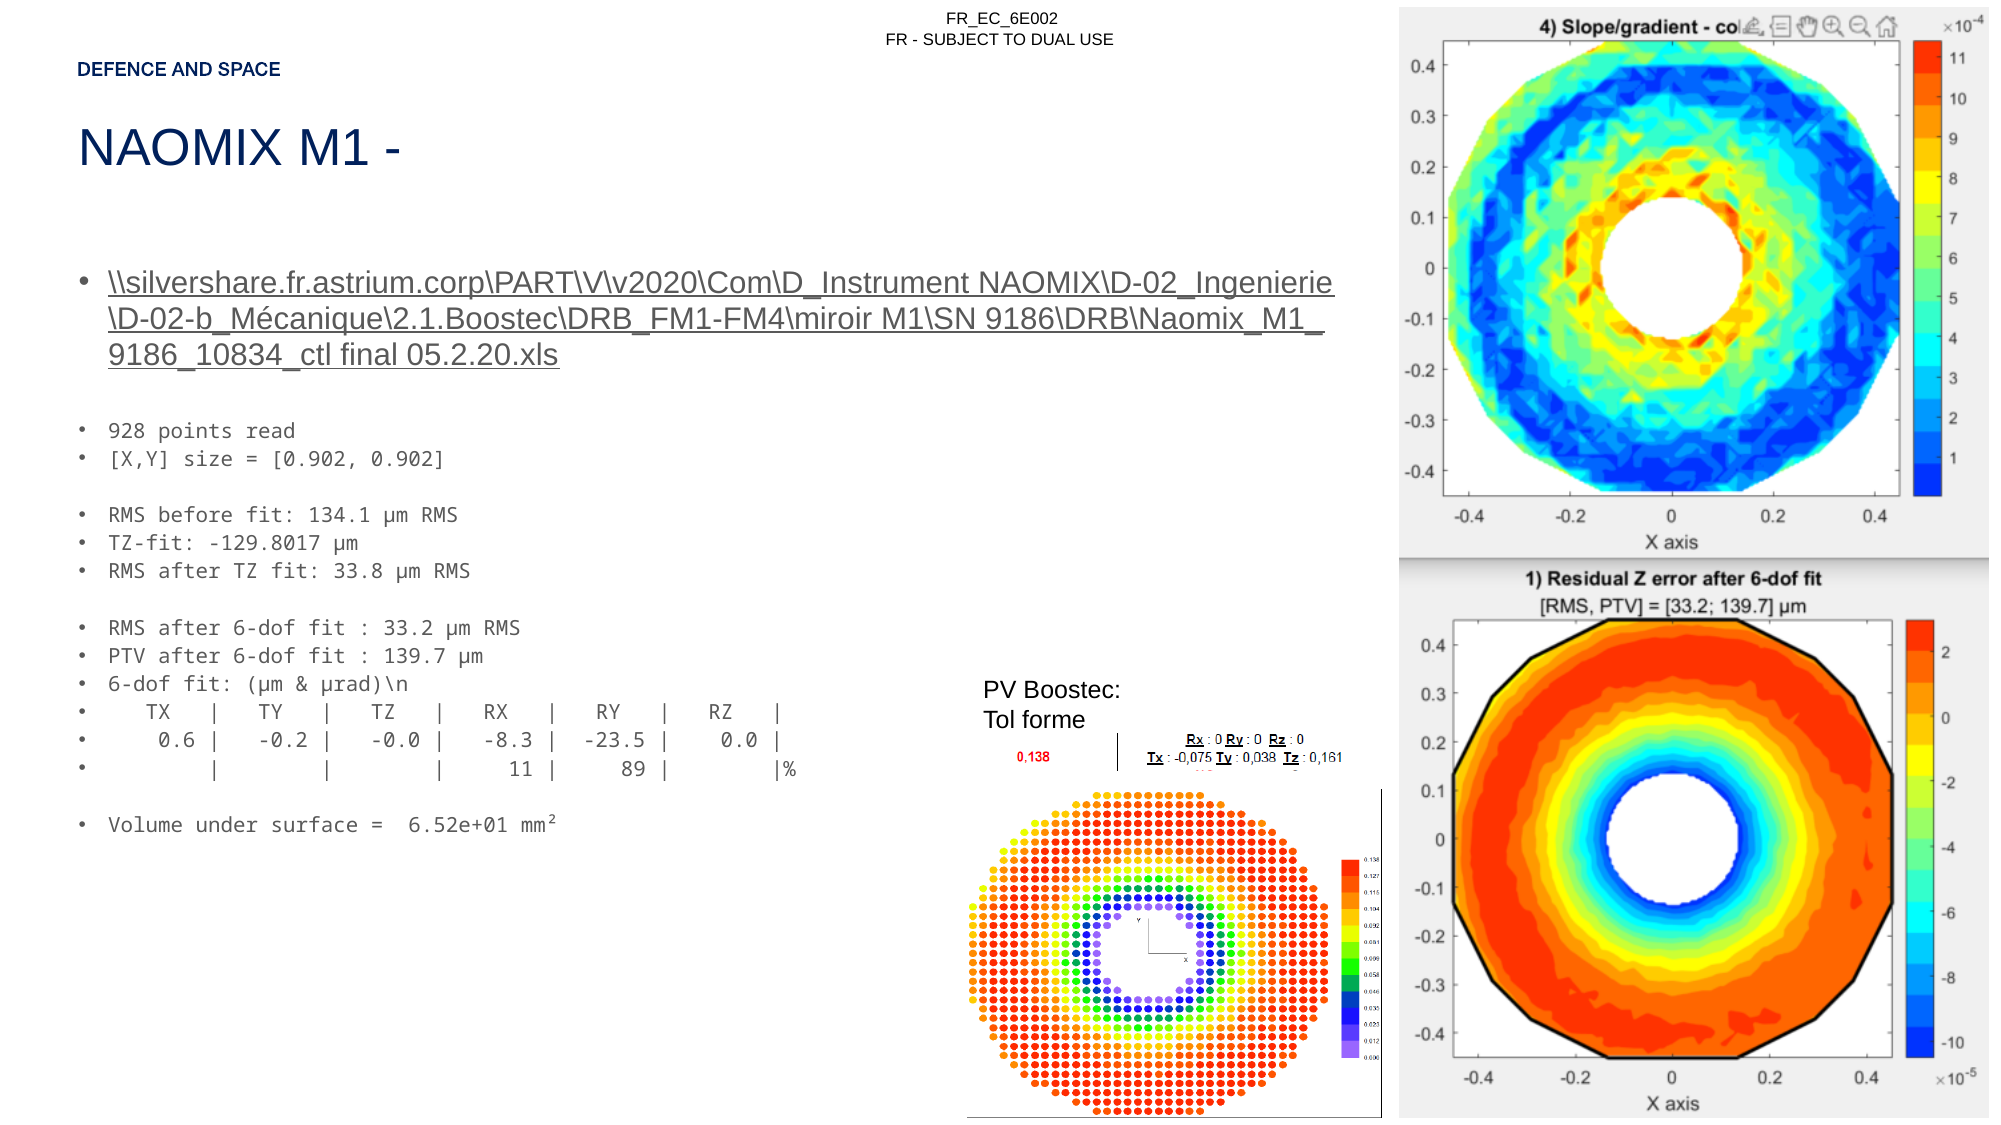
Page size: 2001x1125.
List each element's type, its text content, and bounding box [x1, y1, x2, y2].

title NAOMIX M1 - [78, 107, 1399, 256]
picture [967, 789, 1382, 1118]
picture [1399, 7, 1989, 1118]
list \\silvershare.fr.astrium.corp\PART\V\v2020\Com\D_Instrument NAOMIX\D-02_Ingenierie\D-02-b_Mécanique\2.1.Boostec\DRB_FM1-FM4\miroir M1\SN 9186\DRB\Naomix_M1_9186_10834_ctl final 05.2.20.xls 928 points read [X,Y] size = [0.902, 0.902] RMS before fit: 134.1 µm RMS TZ-fit: -129.8017 µm RMS after TZ fit: 33.8 µm RMS RMS after 6-dof fit : 33.2 µm RMS PTV after 6-dof fit : 139.7 µm 6-dof fit: (µm & µrad)\n TX | TY | TZ | RX | RY | RZ | 0.6 | -0.2 | -0.0 | -8.3 | -23.5 | 0.0 | | | | 11 | 89 | |% Volume under surface = 6.52e+01 mm² [78, 257, 1337, 972]
picture [1004, 733, 1345, 771]
text_box PV Boostec: Tol forme [968, 666, 1137, 741]
